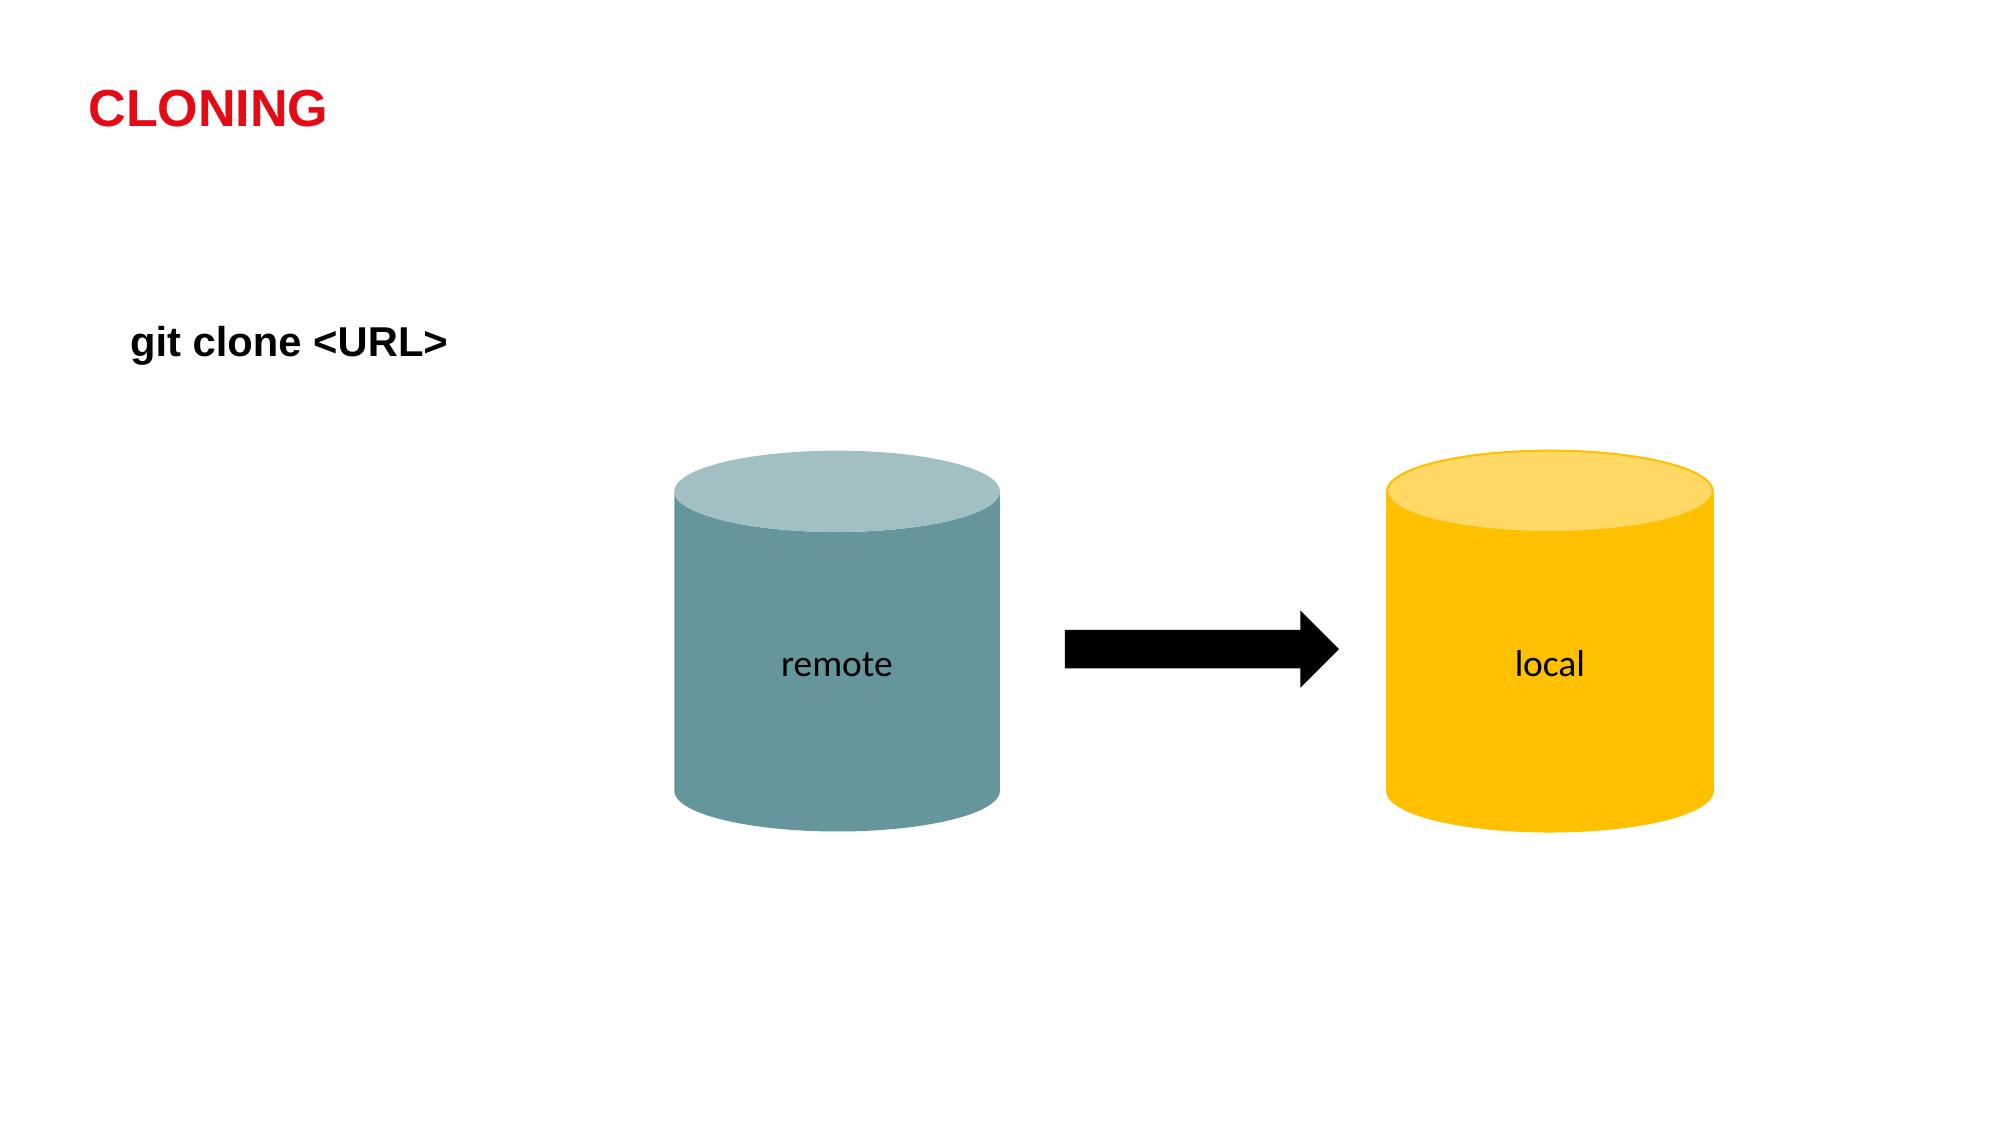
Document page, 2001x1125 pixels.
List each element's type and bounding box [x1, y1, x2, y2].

text_box [0, 0, 2000, 1125]
